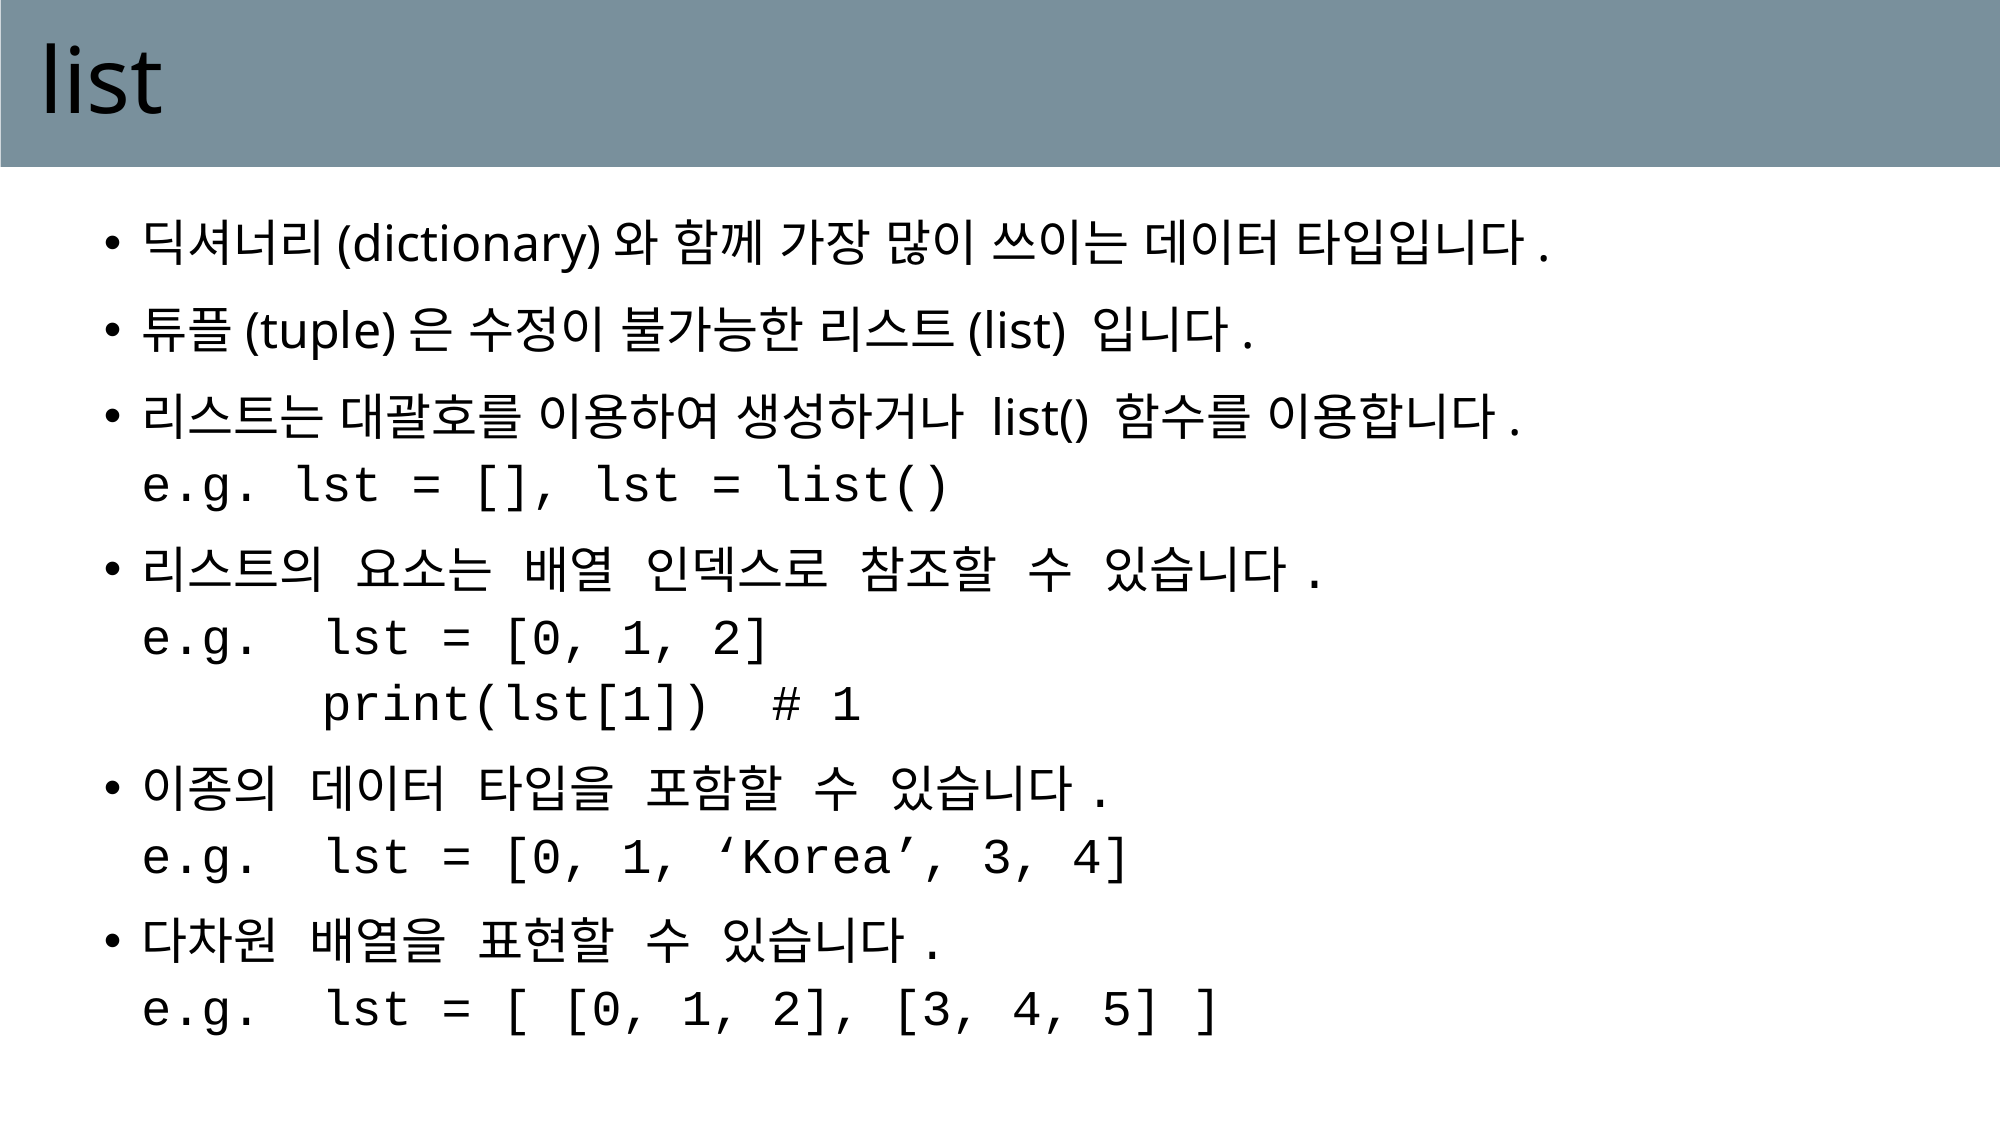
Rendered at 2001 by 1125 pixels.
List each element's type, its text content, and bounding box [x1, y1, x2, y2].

list 딕셔너리(dictionary)와 함께 가장 많이 쓰이는 데이터 타입입니다. 튜플(tuple)은 수정이 불가능한 리스트(list) 입니다. 리스트는 대괄호를 이용하여 생성하거나 list() 함수를 이용합니다. e.g. lst = [], lst = list() 리스트의 요소는 배열 인덱스로 참조할 수 있습니다. e.g. lst = [0, 1, 2] print(lst[1]) # 1 이종의 데이터 타입을 포함할 수 있습니다. e.g. lst = [0, 1, ‘Korea’, 3, 4] 다차원 배열을 표현할 수 있습니다. e.g. lst = [ [0, 1, 2], [3, 4, 5] ] [88, 198, 1912, 1075]
title list [0, 0, 2000, 167]
